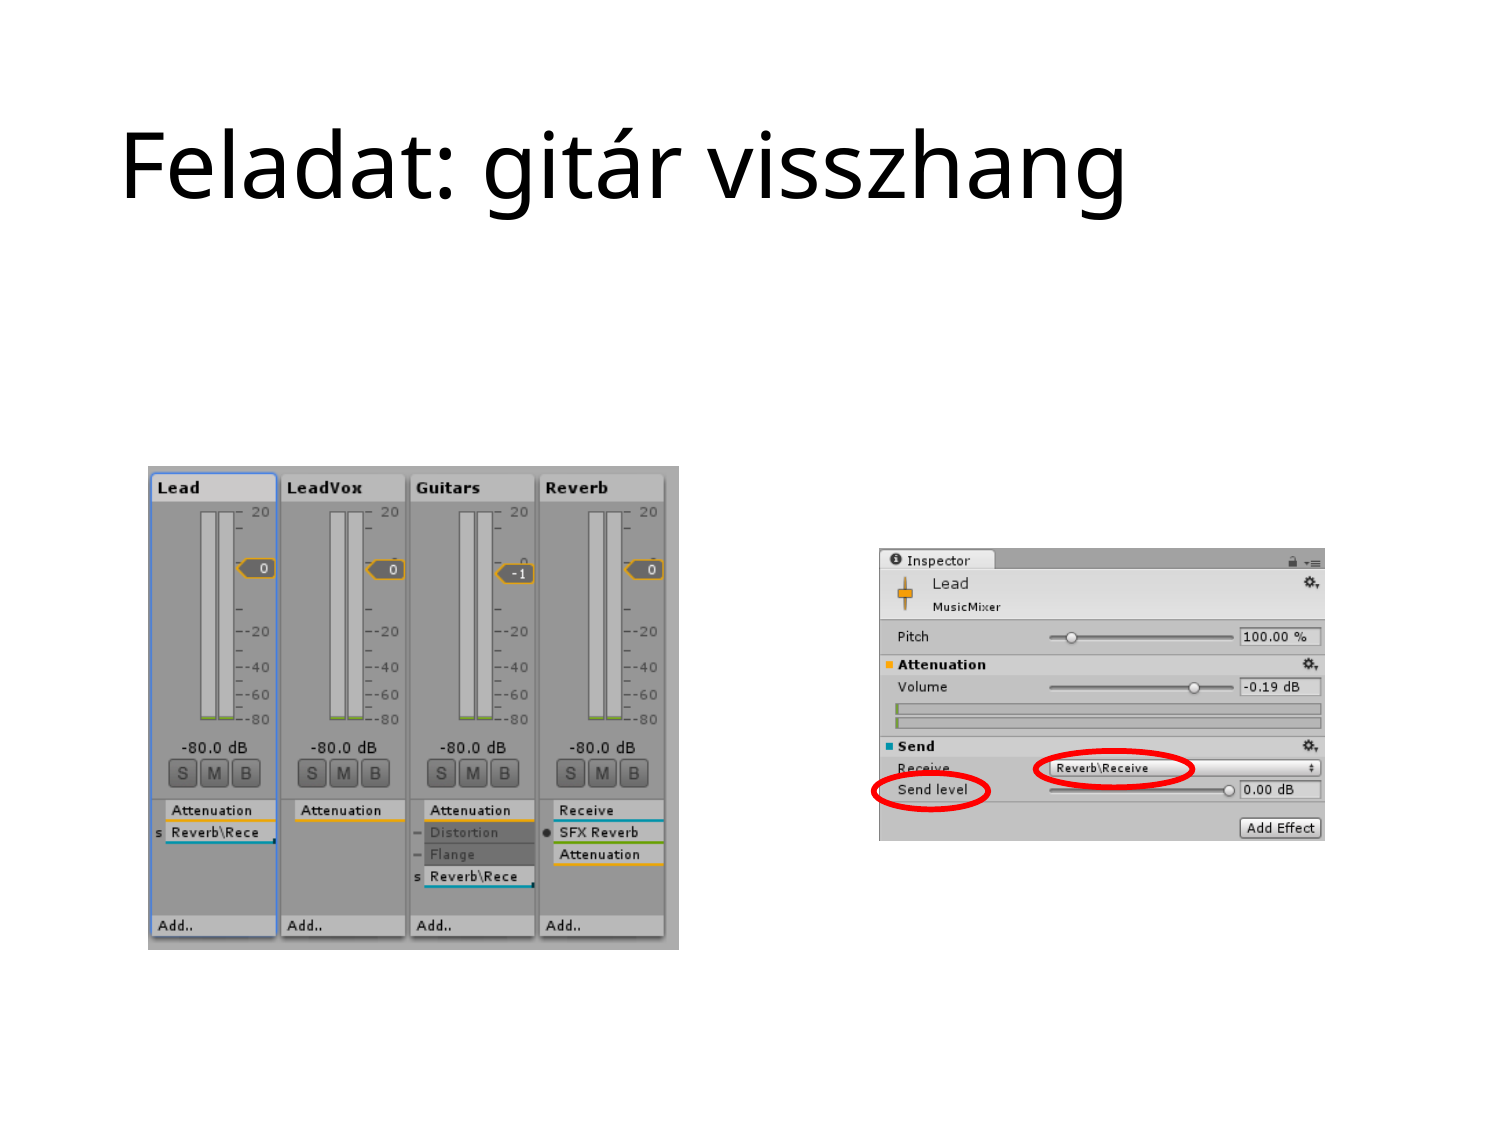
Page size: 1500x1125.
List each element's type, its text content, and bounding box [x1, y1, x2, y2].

picture [148, 466, 679, 950]
title Feladat: gitár visszhang [103, 59, 1397, 278]
text_box [872, 782, 879, 800]
picture [879, 548, 1325, 841]
